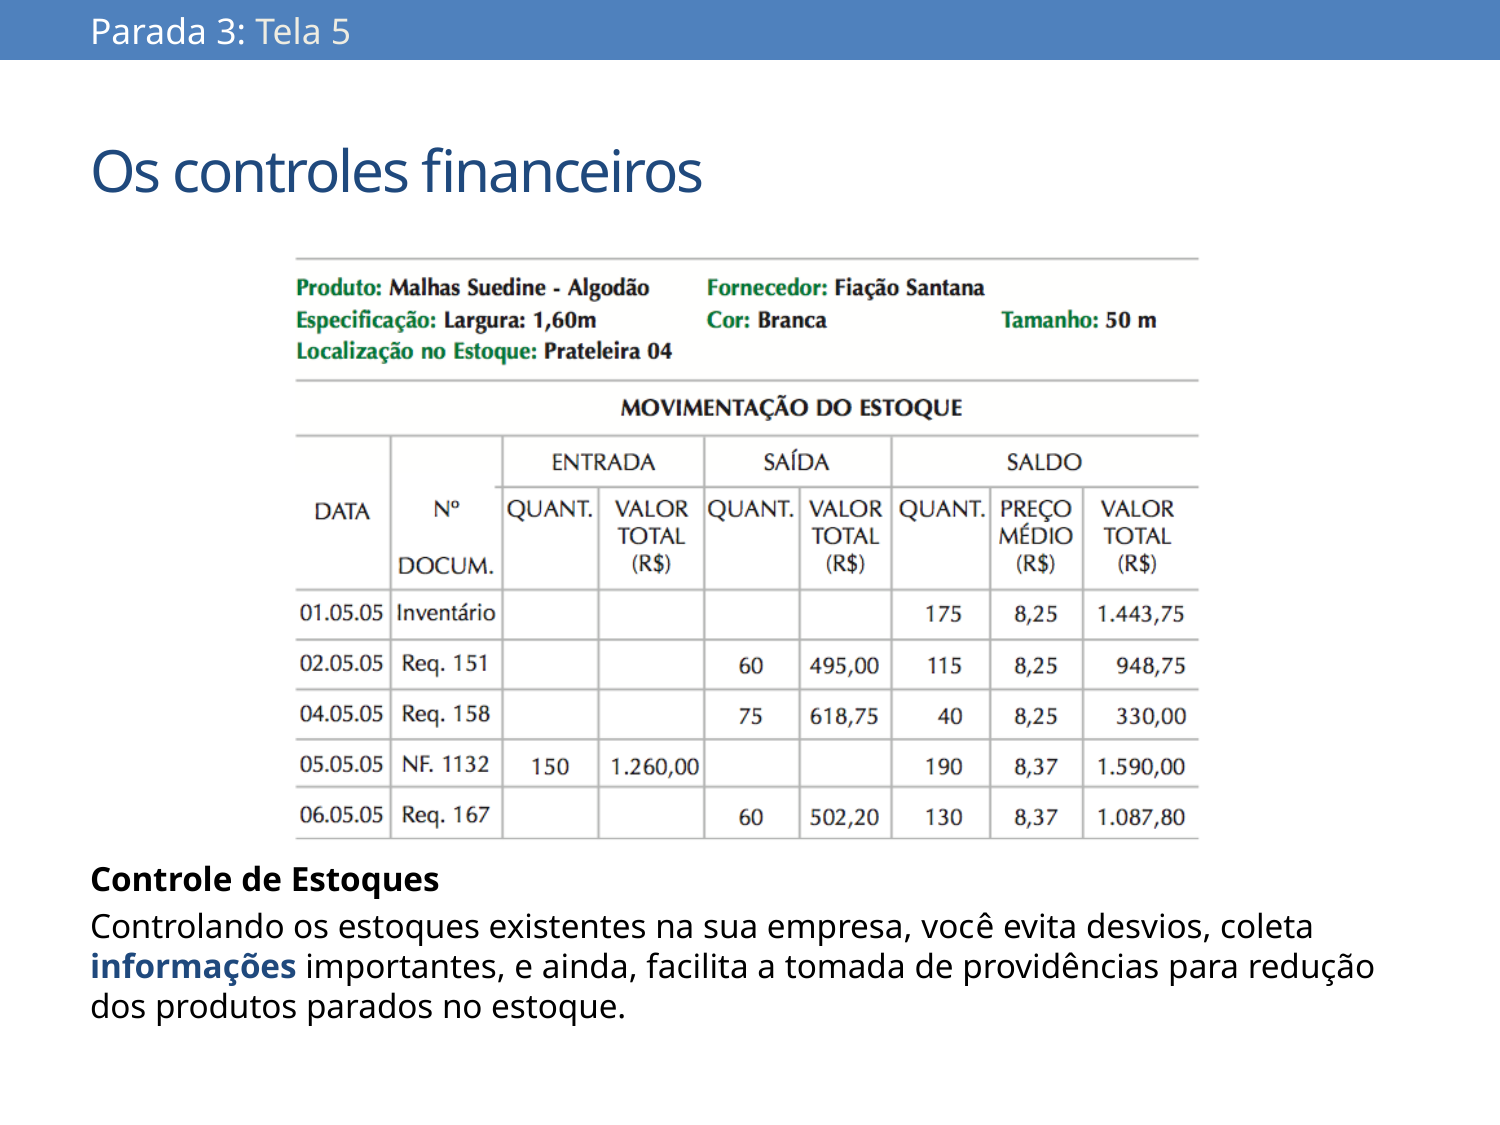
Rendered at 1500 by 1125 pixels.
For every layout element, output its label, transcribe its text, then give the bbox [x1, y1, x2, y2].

picture [275, 241, 1241, 851]
title Os controles financeiros [75, 87, 1425, 250]
text_box Parada 3: Tela 5 [74, 1, 1425, 59]
list Controle de Estoques Controlando os estoques existentes na sua empresa, você evita desvios, coleta informações importantes, e ainda, facilita a tomada de providências para redução dos produtos parados no estoque. [75, 850, 1425, 1040]
